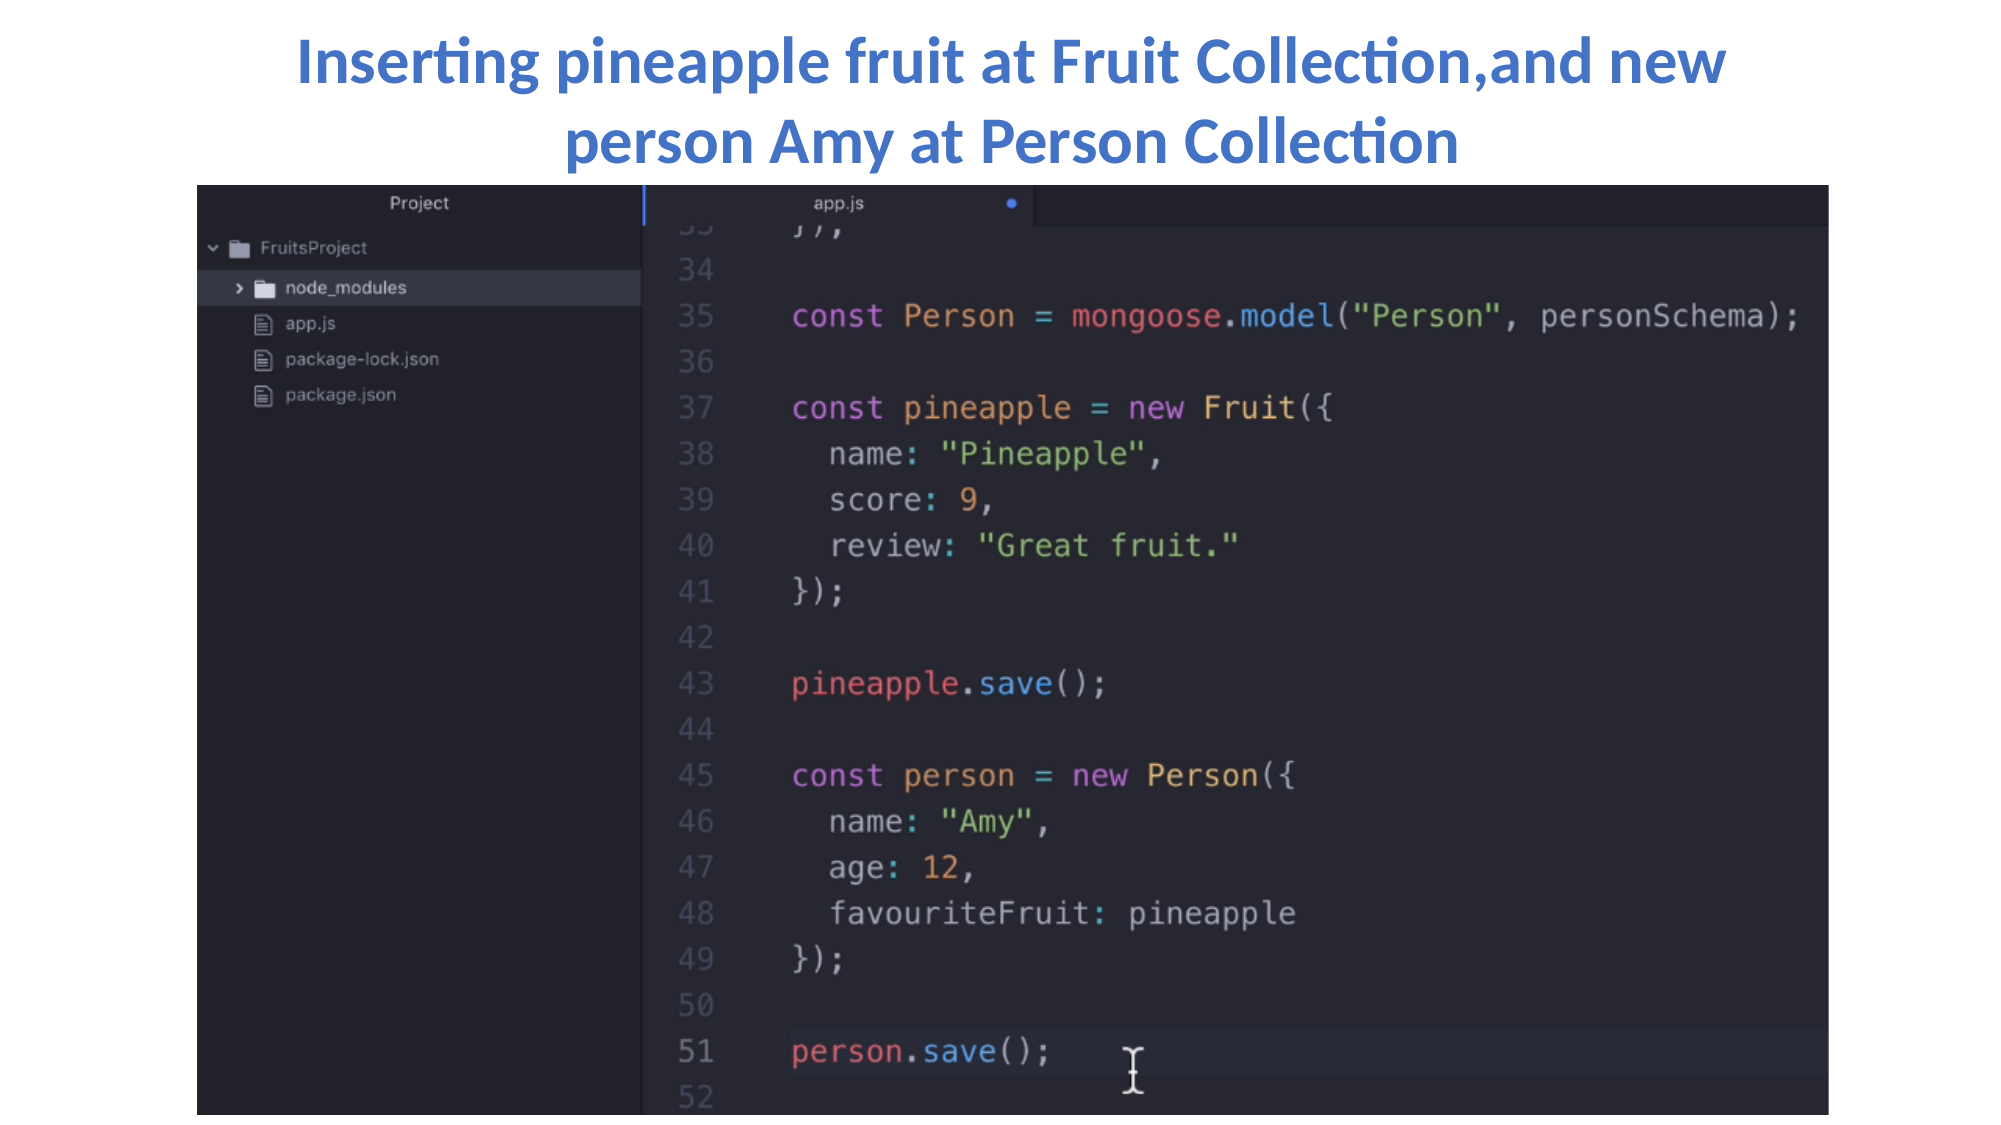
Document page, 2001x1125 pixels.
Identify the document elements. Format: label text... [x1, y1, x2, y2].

picture [197, 185, 1829, 1115]
text_box Inserting pineapple fruit at Fruit Collection,and new person Amy at Person Collection [246, 8, 1779, 184]
